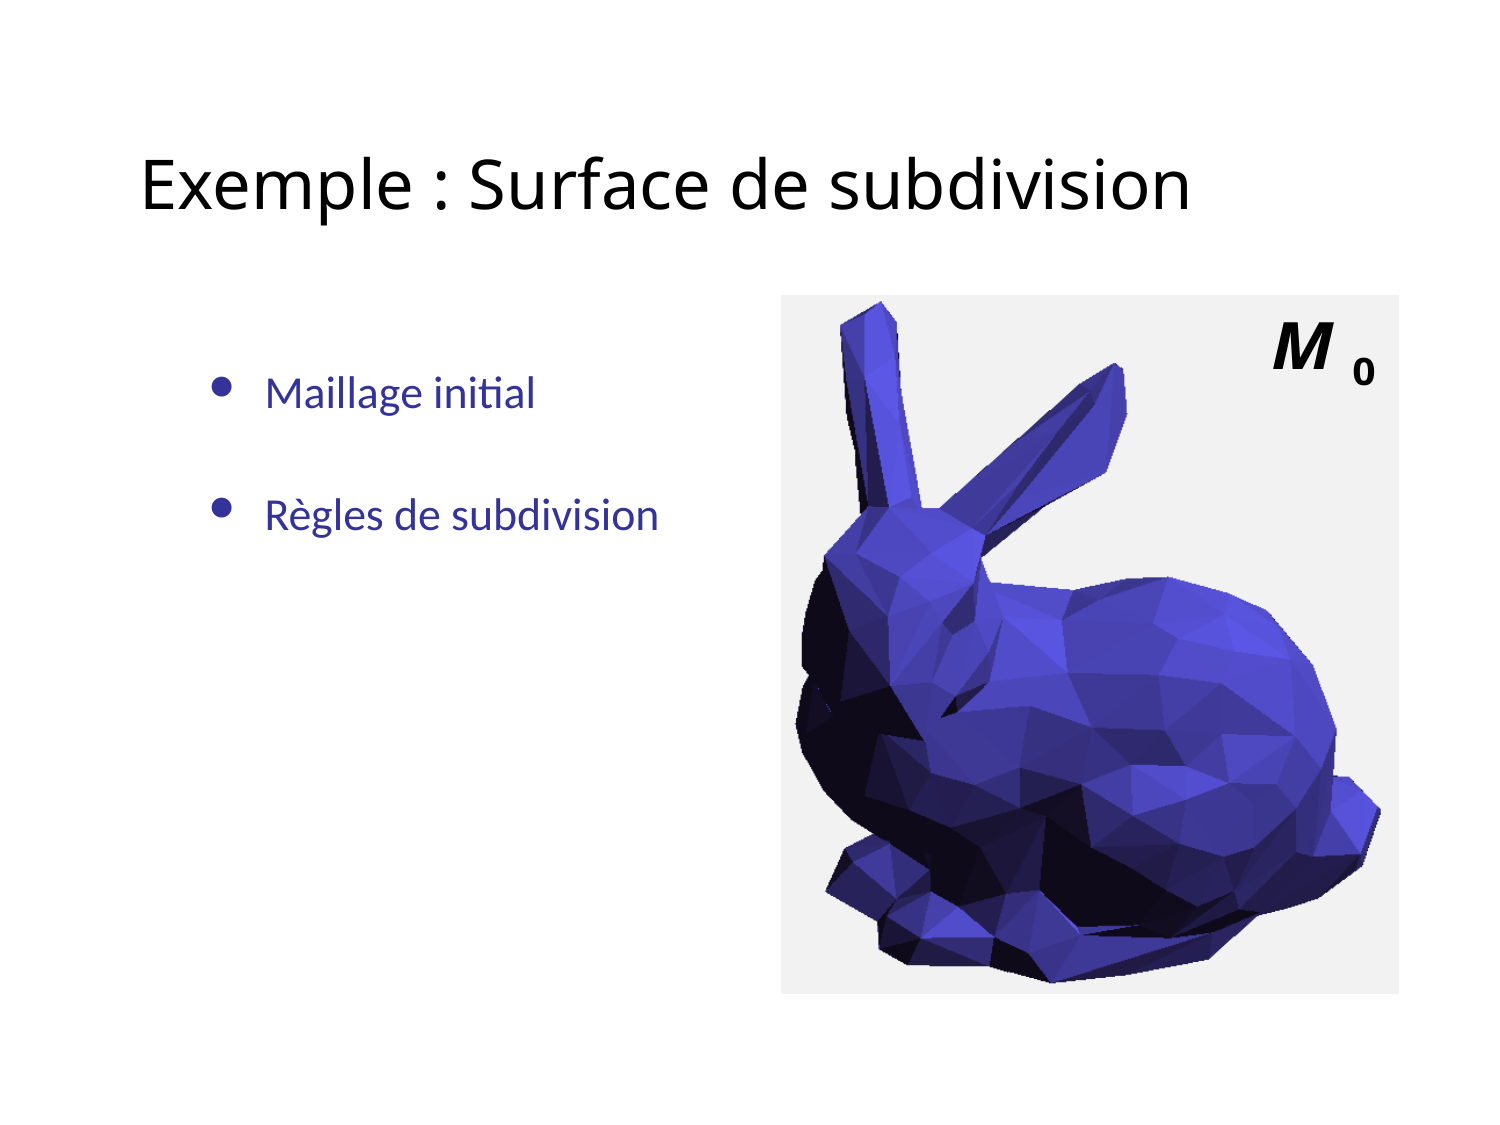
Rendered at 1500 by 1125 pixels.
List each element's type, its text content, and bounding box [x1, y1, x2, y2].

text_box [780, 295, 1400, 994]
list Maillage initial Règles de subdivision [193, 231, 1500, 1006]
title Exemple : Surface de subdivision [125, 109, 1425, 232]
